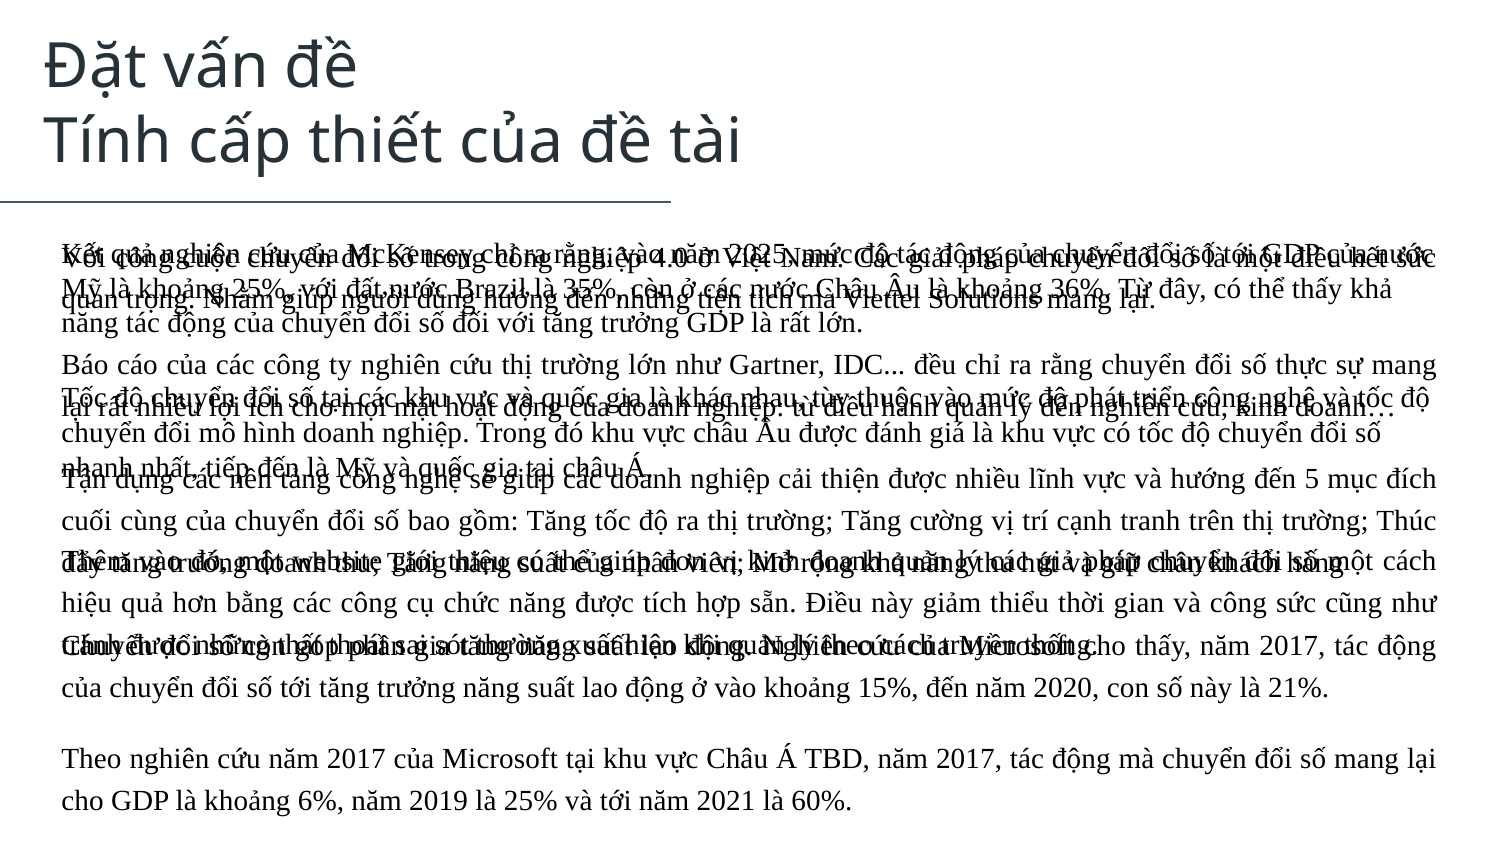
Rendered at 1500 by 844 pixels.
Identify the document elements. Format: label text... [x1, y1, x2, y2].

title Đặt vấn đề Tính cấp thiết của đề tài [28, 66, 859, 191]
text_box Chuyển đổi số còn góp phần gia tăng năng suất lao động. Nghiên cứu của Microsoft cho thấy, năm 2017, tác động của chuyển đổi số tới tăng trưởng năng suất lao động ở vào khoảng 15%, đến năm 2020, con số này là 21%. [46, 668, 1454, 711]
text_box Tốc độ chuyển đổi số tại các khu vực và quốc gia là khác nhau, tùy thuộc vào mức độ phát triển công nghệ và tốc độ chuyển đổi mô hình doanh nghiệp. Trong đó khu vực châu Âu được đánh giá là khu vực có tốc độ chuyển đổi số nhanh nhất, tiếp đến là Mỹ và quốc gia tại châu Á. [46, 370, 1454, 491]
text_box Báo cáo của các công ty nghiên cứu thị trường lớn như Gartner, IDC... đều chỉ ra rằng chuyển đổi số thực sự mang lại rất nhiều lợi ích cho mọi mặt hoạt động của doanh nghiệp: từ điều hành quản lý đến nghiên cứu, kinh doanh… [46, 347, 1454, 370]
text_box Kết quả nghiên cứu của McKensey chỉ ra rằng, vào năm 2025, mức độ tác động của chuyển đổi số tới GDP của nước Mỹ là khoảng 25%, với đất nước Brazil là 35%, còn ở các nước Châu Âu là khoảng 36%. Từ đây, có thể thấy khả năng tác động của chuyển đổi số đối với tăng trưởng GDP là rất lớn. [46, 226, 1454, 347]
text_box Theo nghiên cứu năm 2017 của Microsoft tại khu vực Châu Á TBD, năm 2017, tác động mà chuyển đổi số mang lại cho GDP là khoảng 6%, năm 2019 là 25% và tới năm 2021 là 60%. [46, 724, 1454, 824]
text_box Tận dụng các nền tảng công nghệ sẽ giúp các doanh nghiệp cải thiện được nhiều lĩnh vực và hướng đến 5 mục đích cuối cùng của chuyển đổi số bao gồm: Tăng tốc độ ra thị trường; Tăng cường vị trí cạnh tranh trên thị trường; Thúc đẩy tăng trưởng doanh thu; Tăng năng suất của nhân viên; Mở rộng khả năng thu hút và giữ chân khách hàng [46, 491, 1454, 526]
text_box Thêm vào đó, một website giới thiệu có thể giúp đơn vị kinh doanh quản lý các giả pháp chuyển đổi số một cách hiệu quả hơn bằng các công cụ chức năng được tích hợp sẵn. Điều này giảm thiểu thời gian và công sức cũng như tránh được những thất thoát sai sót thường xuất hiện khi quản lý theo cách truyền thống. [46, 526, 1454, 668]
